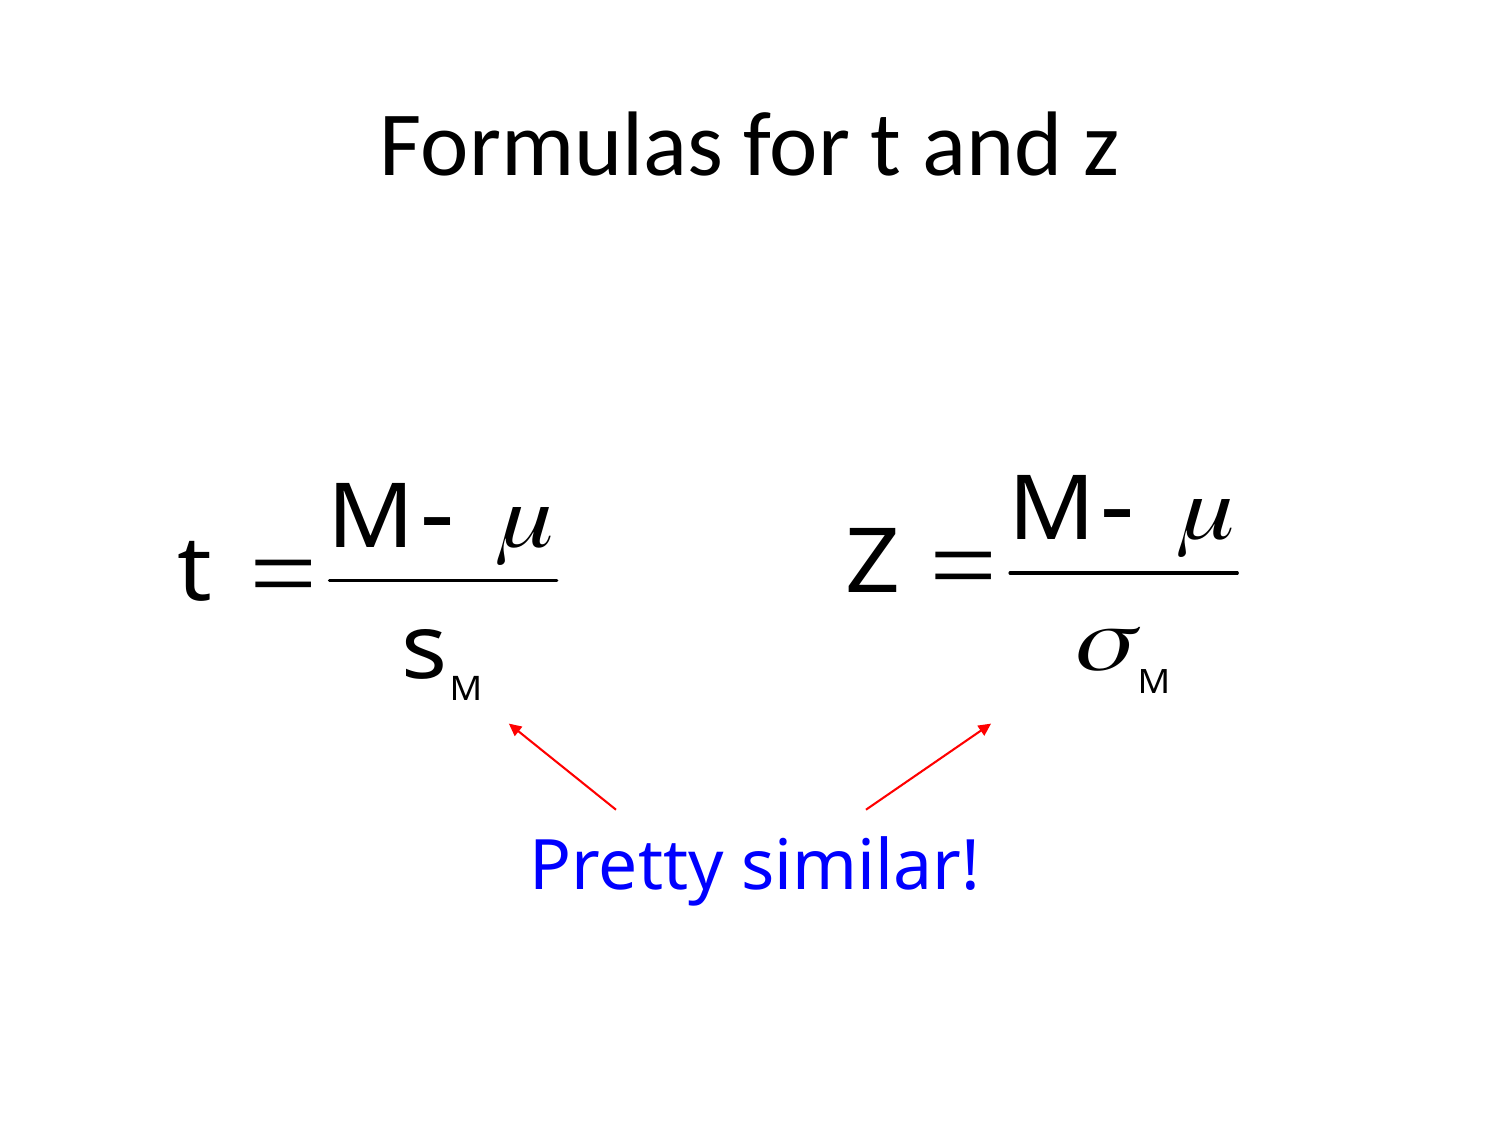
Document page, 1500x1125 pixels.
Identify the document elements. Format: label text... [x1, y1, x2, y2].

title Formulas for t and z [75, 45, 1425, 233]
text_box Pretty similar! [508, 809, 1045, 914]
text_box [835, 440, 1245, 700]
text_box [508, 723, 617, 810]
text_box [168, 448, 566, 707]
text_box [865, 723, 992, 810]
